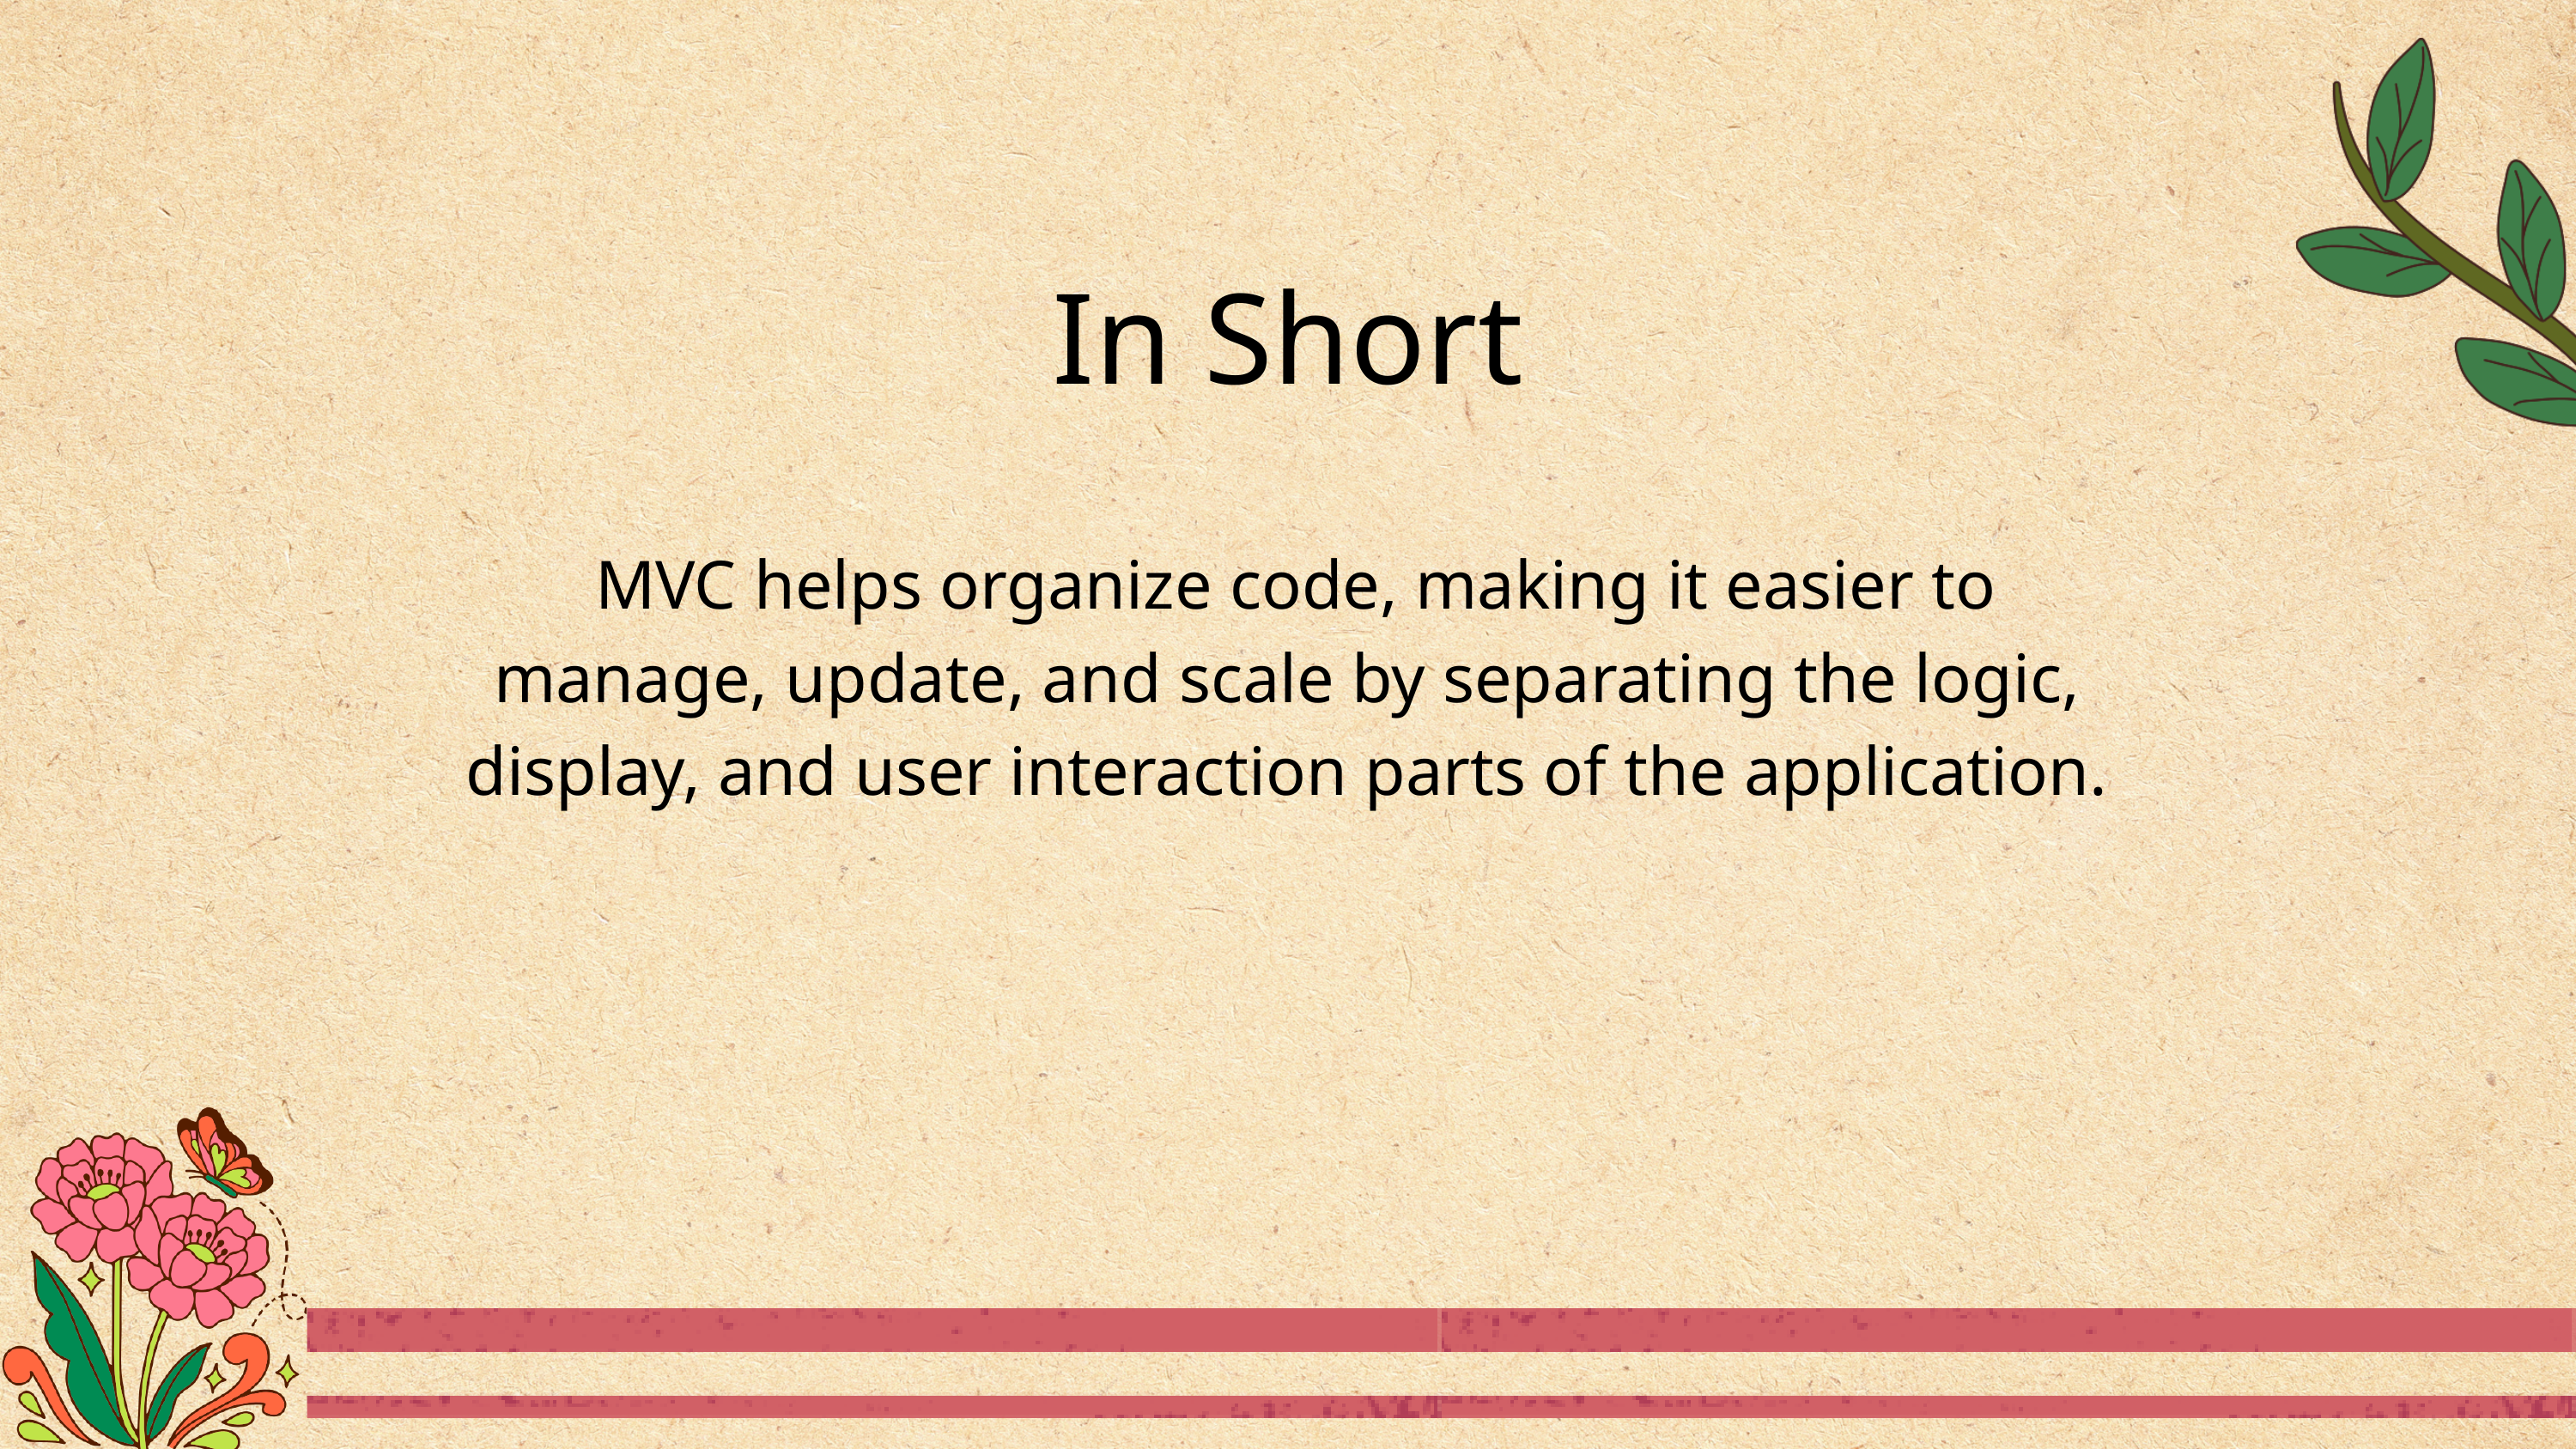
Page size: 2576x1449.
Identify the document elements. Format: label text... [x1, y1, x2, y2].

text_box MVC helps organize code, making it easier to manage, update, and scale by separating the logic, display, and user interaction parts of the application. [458, 529, 2118, 1089]
text_box In Short [566, 233, 2010, 409]
text_box [307, 1308, 1442, 1449]
text_box [1442, 1308, 2576, 1449]
text_box [0, 0, 2576, 1308]
text_box [2295, 38, 2576, 532]
text_box [0, 1106, 307, 1449]
